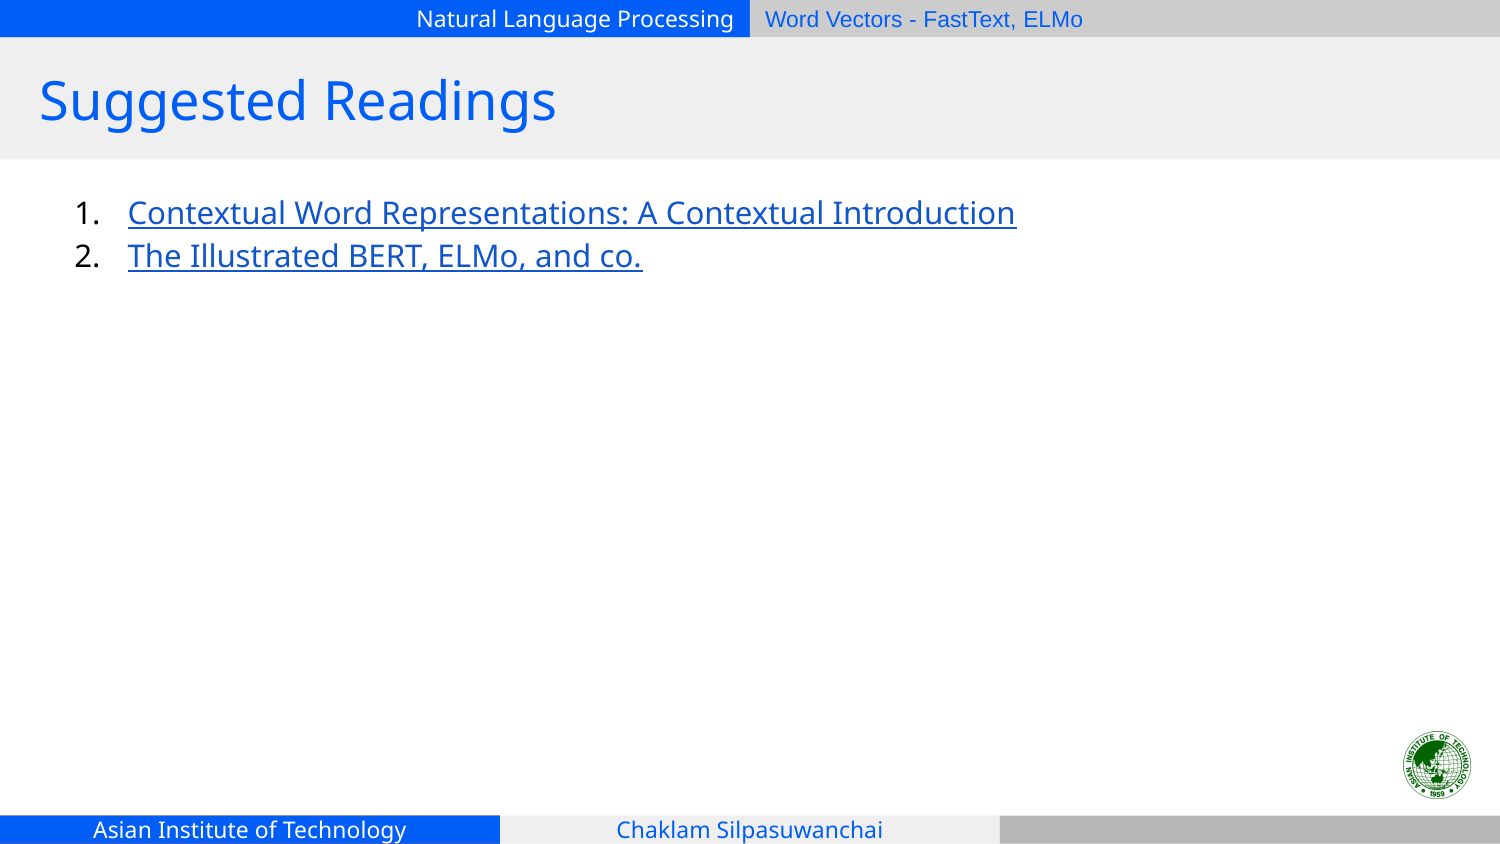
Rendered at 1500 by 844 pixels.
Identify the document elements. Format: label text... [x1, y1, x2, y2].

title Suggested Readings [24, 37, 1475, 160]
picture [1403, 750, 1471, 799]
list Contextual Word Representations: A Contextual Introduction The Illustrated BERT, ELMo, and co. [37, 178, 1475, 750]
